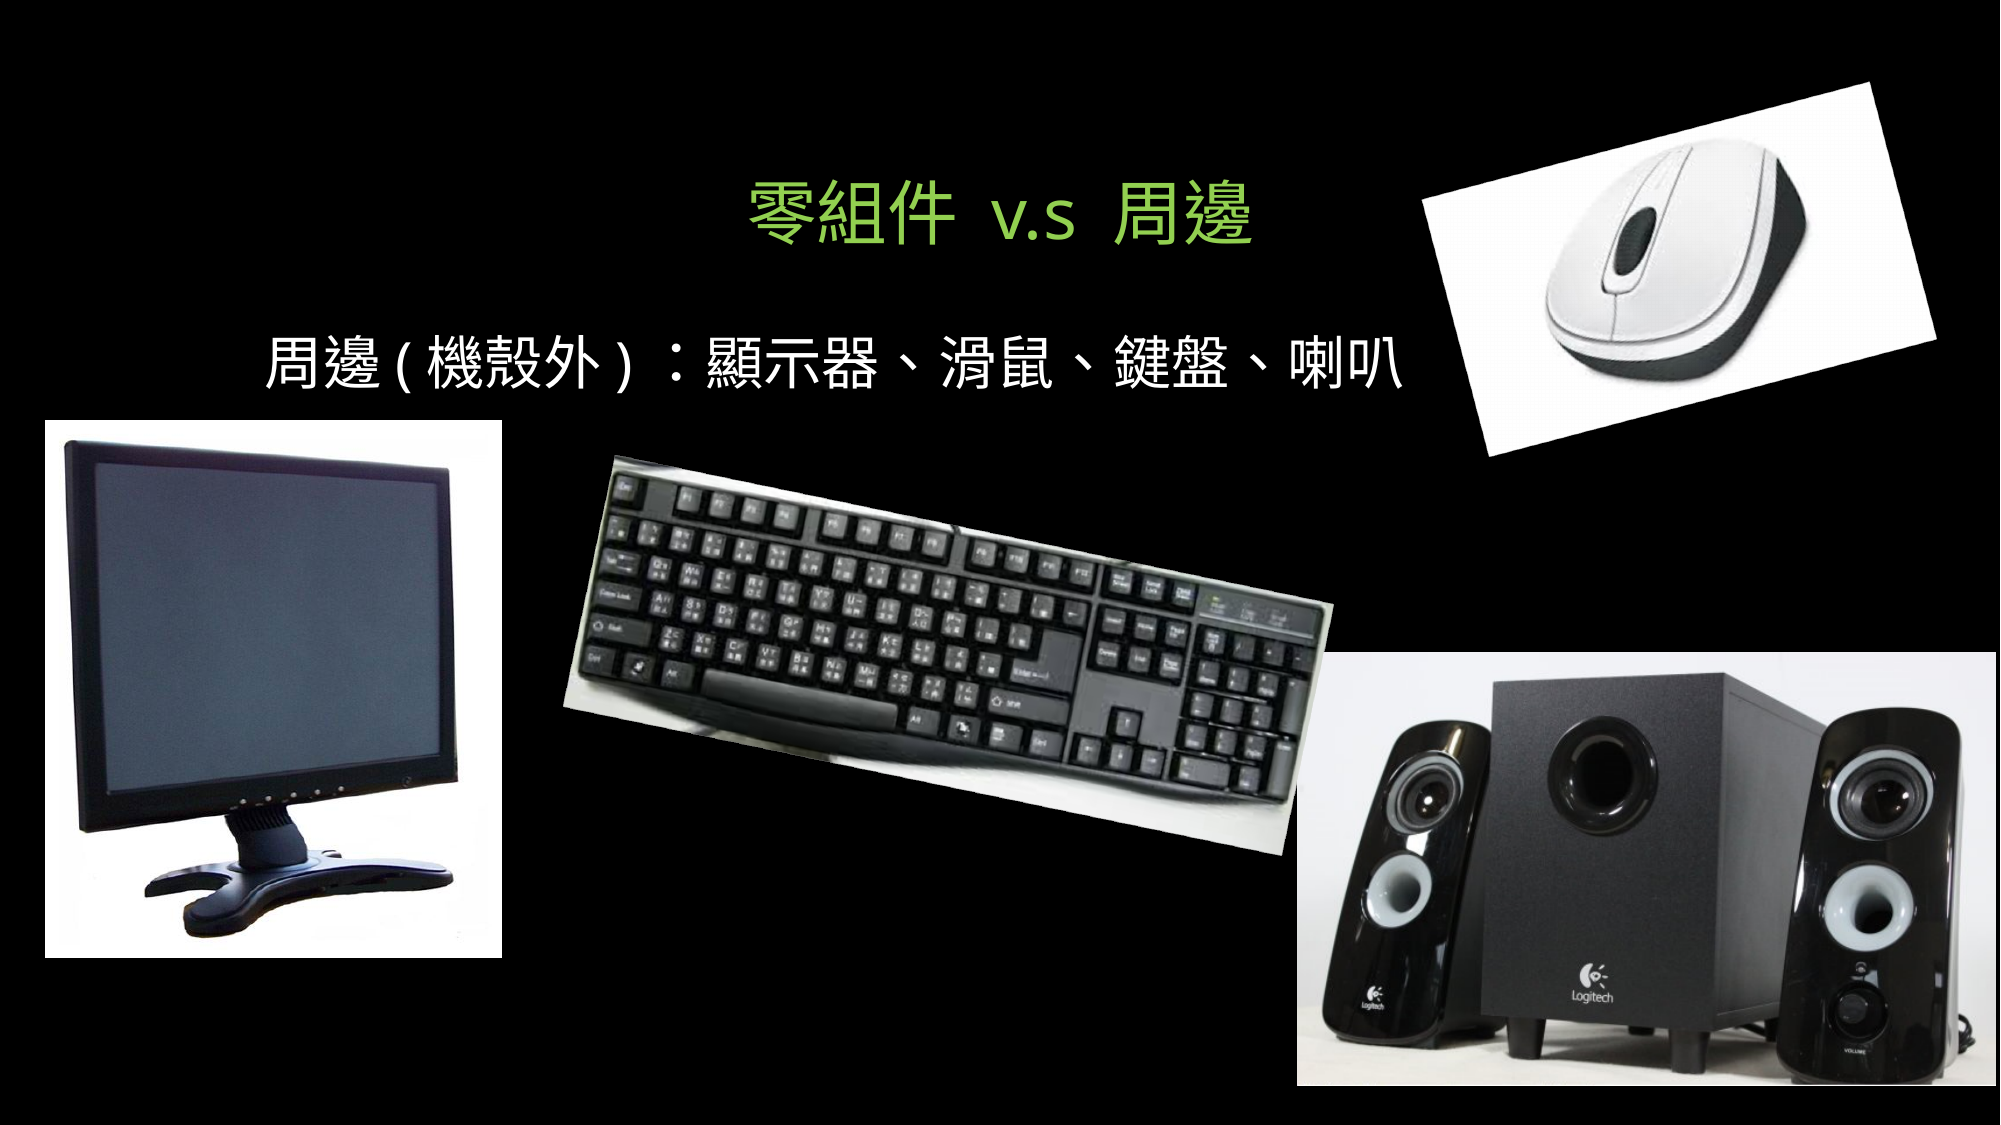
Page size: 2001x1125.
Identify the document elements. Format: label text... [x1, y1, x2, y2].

picture [1423, 82, 1936, 456]
picture [564, 456, 1996, 1086]
list 周邊(機殼外)：顯示器、滑鼠、鍵盤、喇叭 [249, 326, 1750, 1027]
title 零組件 v.s 周邊 [249, 75, 1750, 263]
picture [45, 420, 502, 958]
